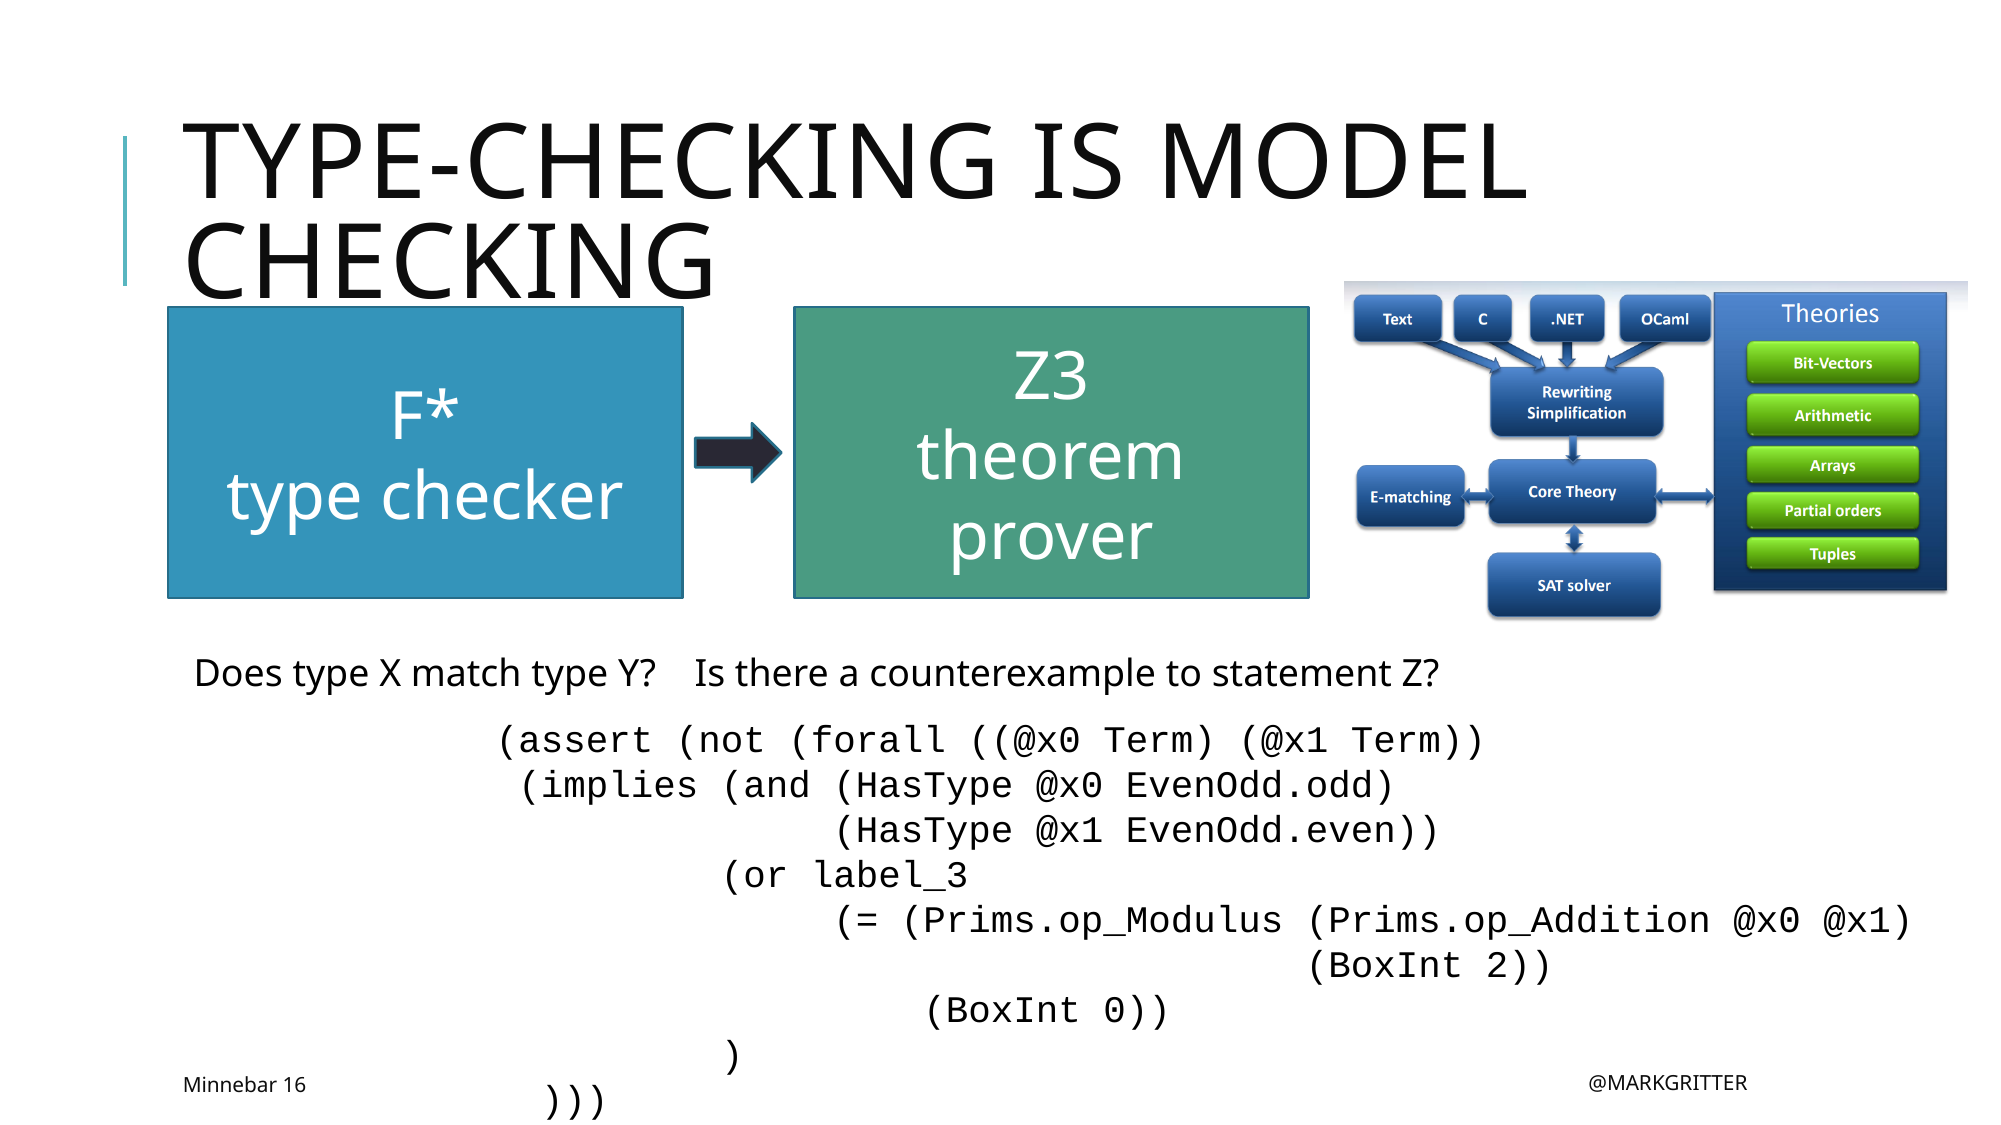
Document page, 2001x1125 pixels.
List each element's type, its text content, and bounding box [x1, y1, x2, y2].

text_box Does type X match type Y? [178, 641, 672, 701]
picture [1344, 281, 1968, 624]
title Type-checking is model checking [168, 96, 1763, 342]
text_box Z3 theorem prover [793, 306, 1310, 599]
text_box [693, 421, 783, 484]
text_box F* type checker [167, 306, 684, 599]
slide_number Minnebar 16 [168, 1061, 481, 1107]
text_box Is there a counterexample to statement Z? [679, 641, 1455, 701]
text_box (assert (not (forall ((@x0 Term) (@x1 Term)) (implies (and (HasType @x0 EvenOdd.odd) (HasType @x1 EvenOdd.even)) (or label_3 (= (Prims.op_Modulus (Prims.op_Addition @x0 @x1) (BoxInt 2)) (BoxInt 0)) ) ))) [481, 707, 1929, 1125]
